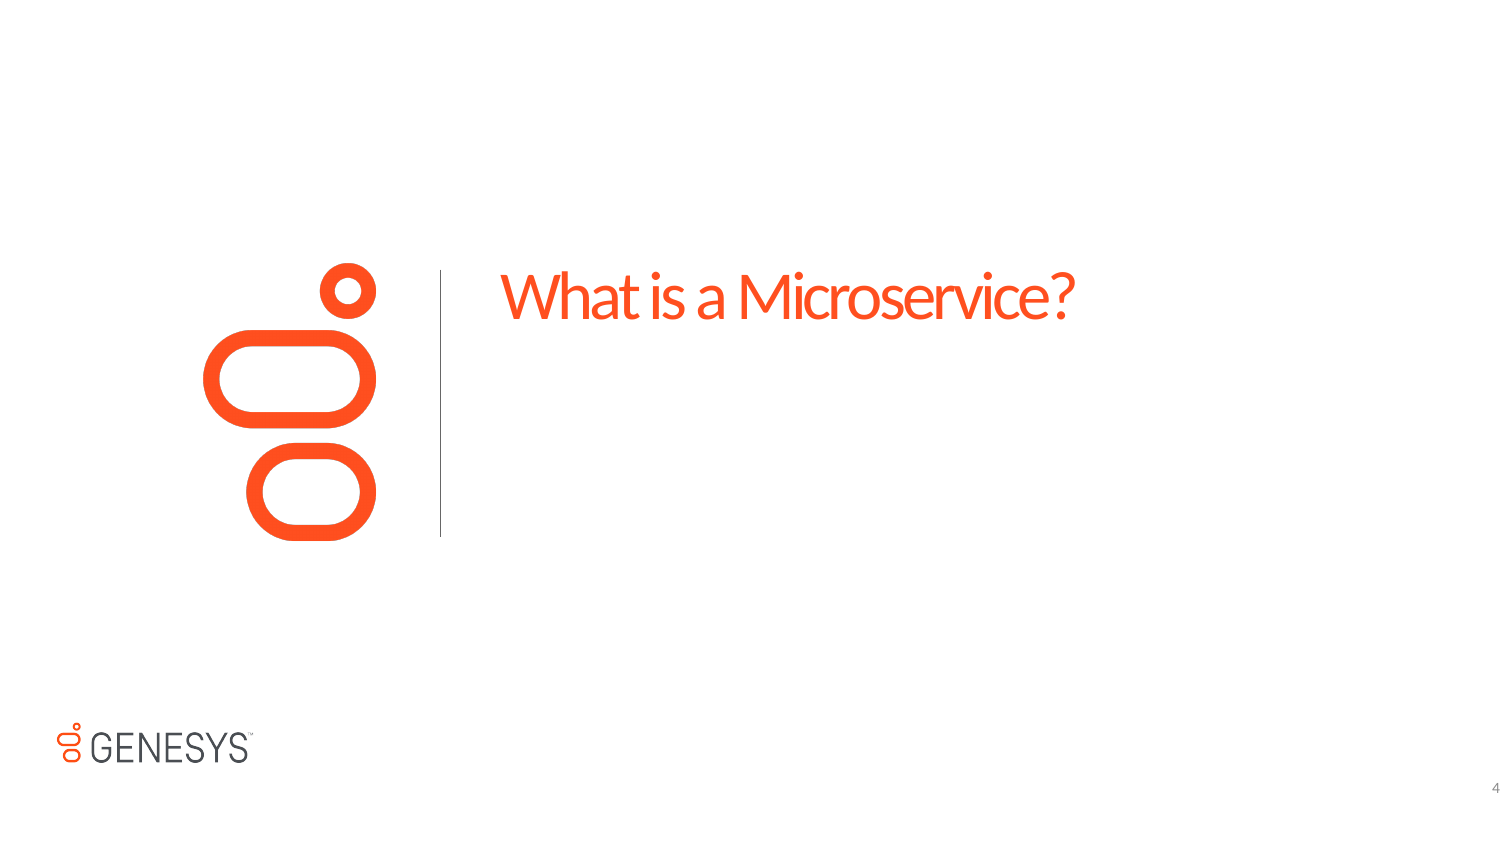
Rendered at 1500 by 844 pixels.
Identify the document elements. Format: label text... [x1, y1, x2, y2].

picture [175, 235, 404, 569]
title What is a Microservice? [500, 260, 1344, 336]
picture [15, 681, 298, 805]
slide_number 4 [1186, 764, 1500, 810]
